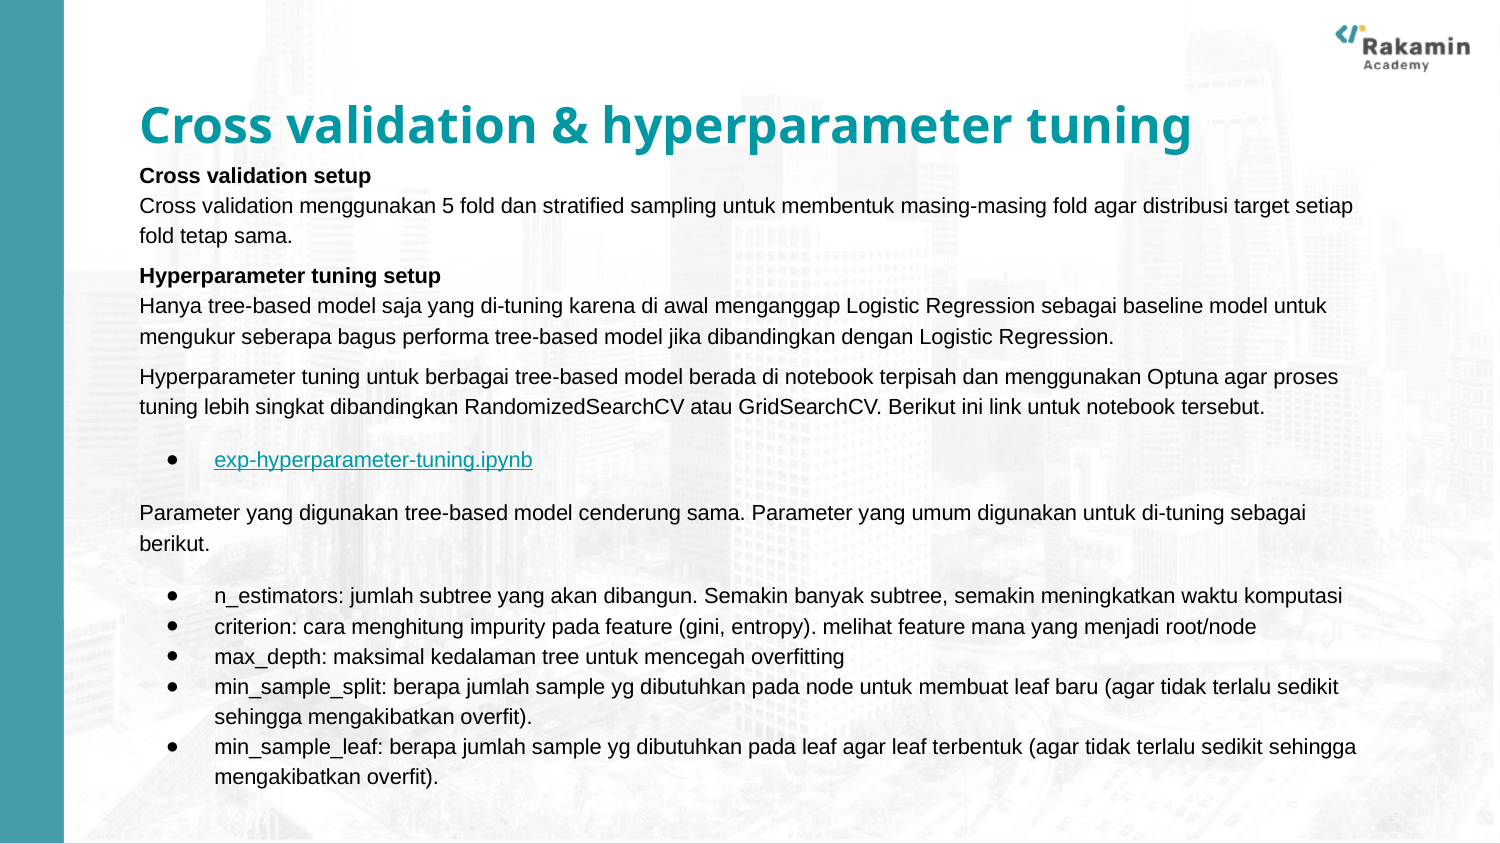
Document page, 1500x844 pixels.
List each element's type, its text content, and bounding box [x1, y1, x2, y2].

text_box Cross validation setup Cross validation menggunakan 5 fold dan stratified sampling untuk membentuk masing-masing fold agar distribusi target setiap fold tetap sama. Hyperparameter tuning setup Hanya tree-based model saja yang di-tuning karena di awal menganggap Logistic Regression sebagai baseline model untuk mengukur seberapa bagus performa tree-based model jika dibandingkan dengan Logistic Regression. Hyperparameter tuning untuk berbagai tree-based model berada di notebook terpisah dan menggunakan Optuna agar proses tuning lebih singkat dibandingkan RandomizedSearchCV atau GridSearchCV. Berikut ini link untuk notebook tersebut. exp-hyperparameter-tuning.ipynb Parameter yang digunakan tree-based model cenderung sama. Parameter yang umum digunakan untuk di-tuning sebagai berikut. n_estimators: jumlah subtree yang akan dibangun. Semakin banyak subtree, semakin meningkatkan waktu komputasi criterion: cara menghitung impurity pada feature (gini, entropy). melihat feature mana yang menjadi root/node max_depth: maksimal kedalaman tree untuk mencegah overfitting min_sample_split: berapa jumlah sample yg dibutuhkan pada node untuk membuat leaf baru (agar tidak terlalu sedikit sehingga mengakibatkan overfit). min_sample_leaf: berapa jumlah sample yg dibutuhkan pada leaf agar leaf terbentuk (agar tidak terlalu sedikit sehingga mengakibatkan overfit). [128, 283, 1424, 844]
text_box Cross validation & hyperparameter tuning [128, 85, 1424, 283]
picture [0, 0, 1500, 844]
